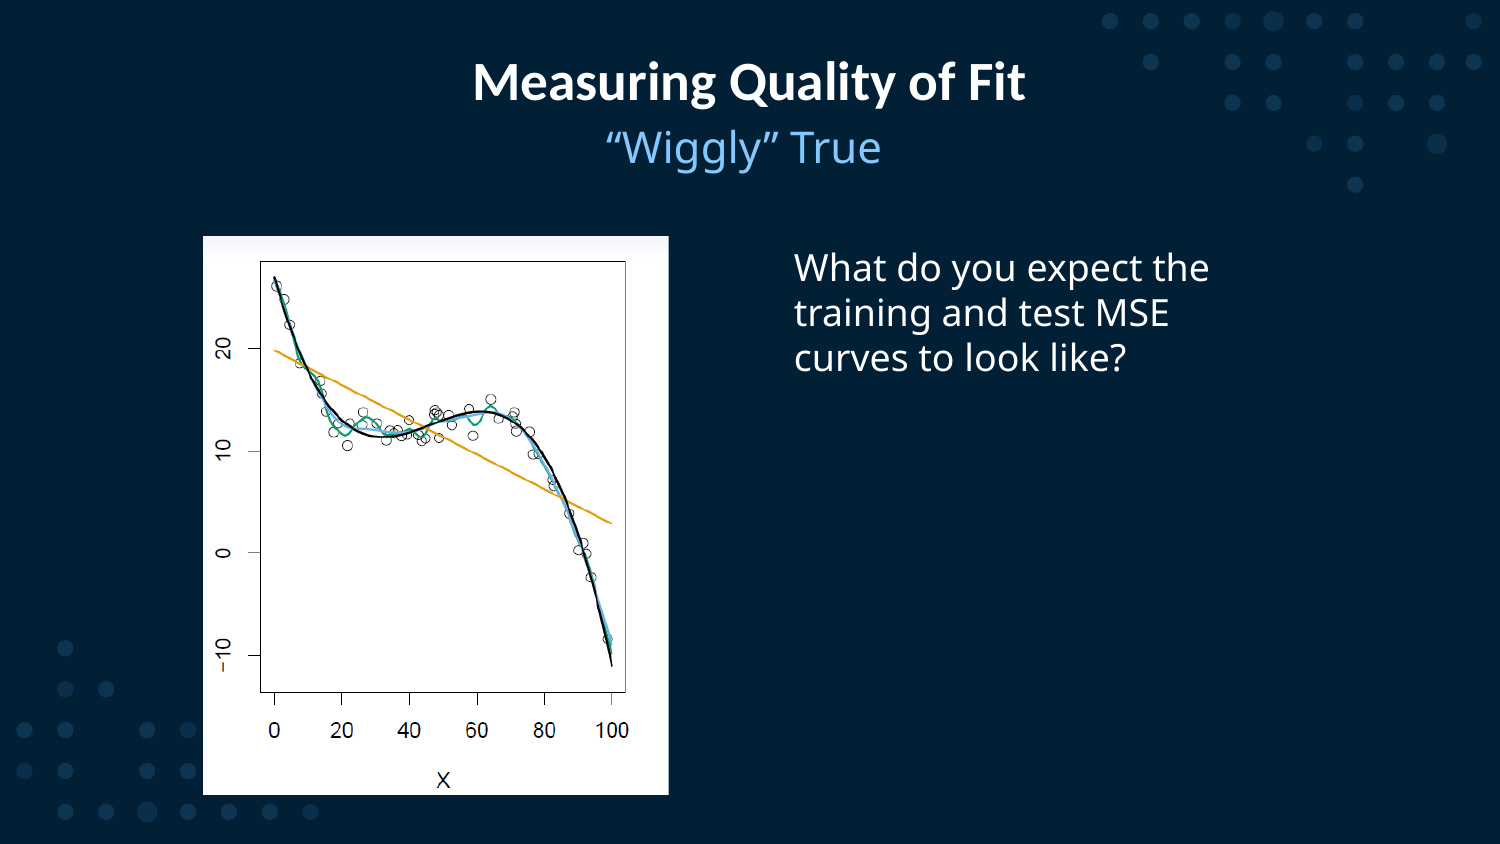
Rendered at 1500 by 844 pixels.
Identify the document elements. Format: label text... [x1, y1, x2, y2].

picture [203, 236, 669, 795]
title Measuring Quality of Fit [103, 44, 1397, 120]
text_box What do you expect the training and test MSE curves to look like? [779, 236, 1249, 387]
